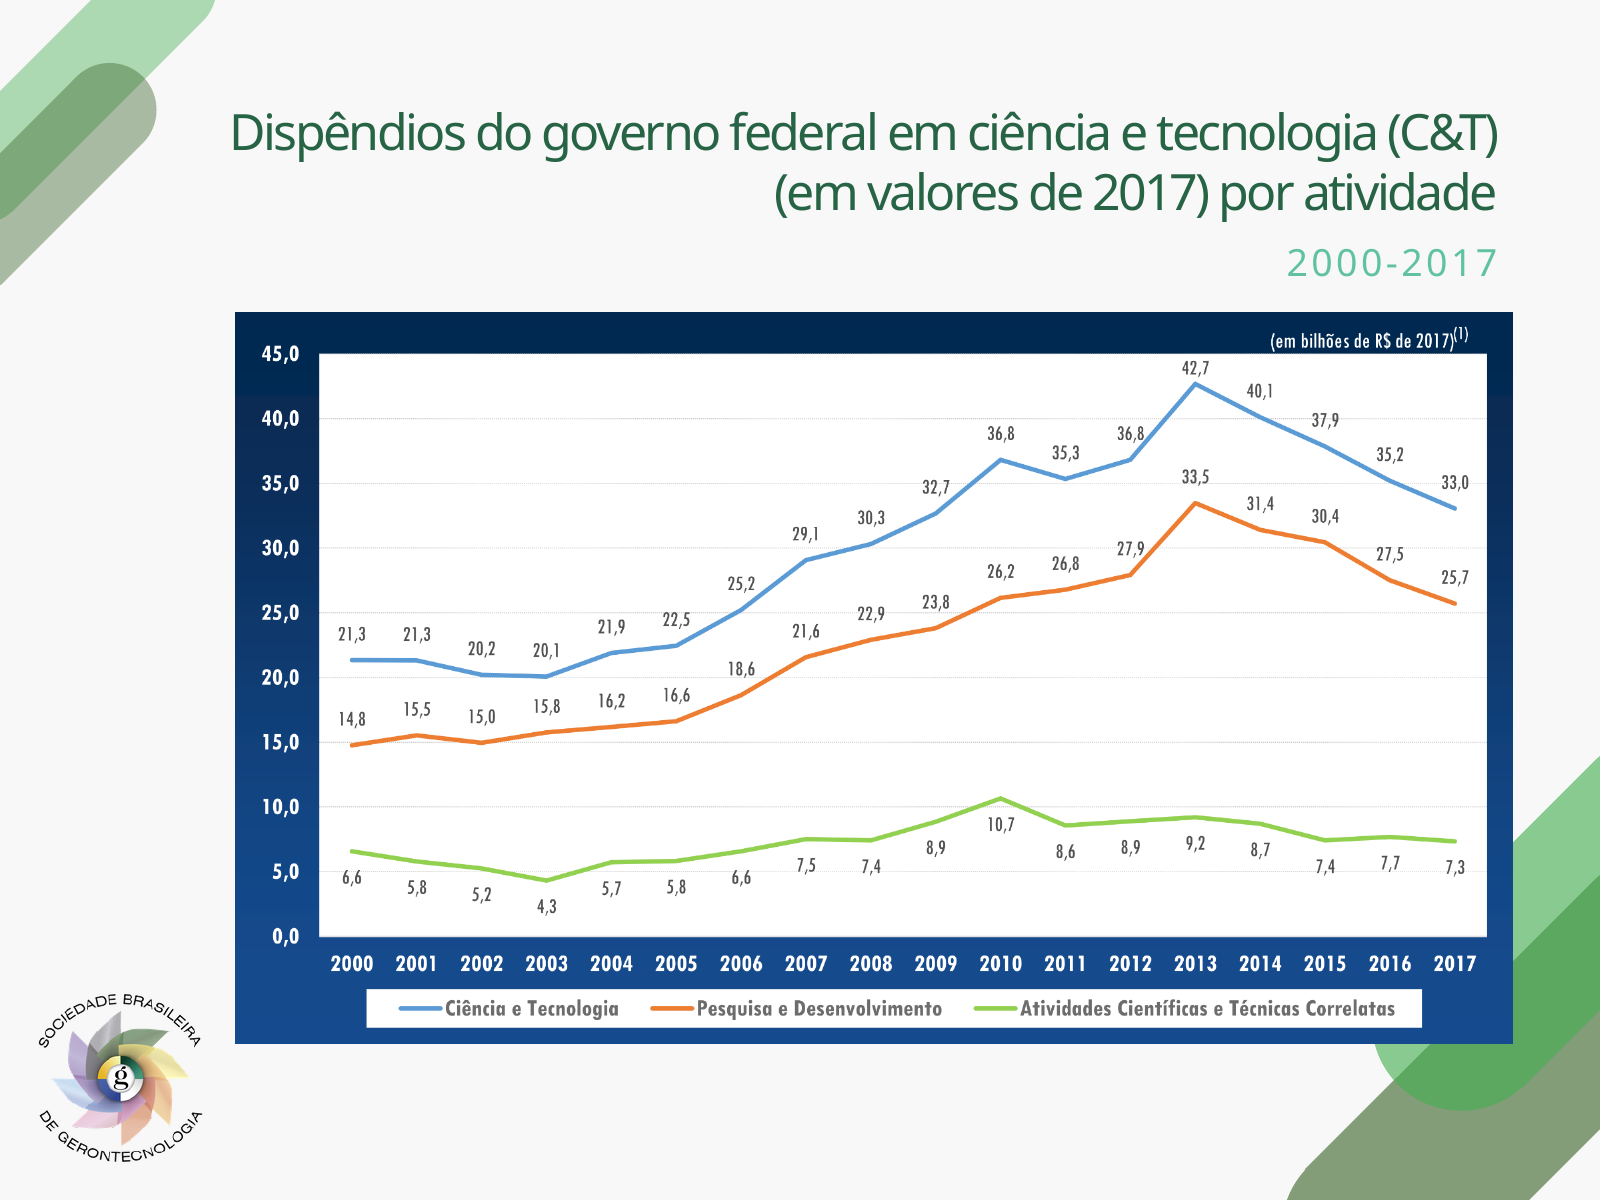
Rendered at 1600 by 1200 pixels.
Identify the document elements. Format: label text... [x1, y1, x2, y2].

list 2000-2017 [236, 231, 1513, 302]
title Dispêndios do governo federal em ciência e tecnologia (C&T) (em valores de 2017) por atividade [162, 87, 1513, 233]
picture [24, 984, 216, 1176]
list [235, 312, 1513, 1044]
